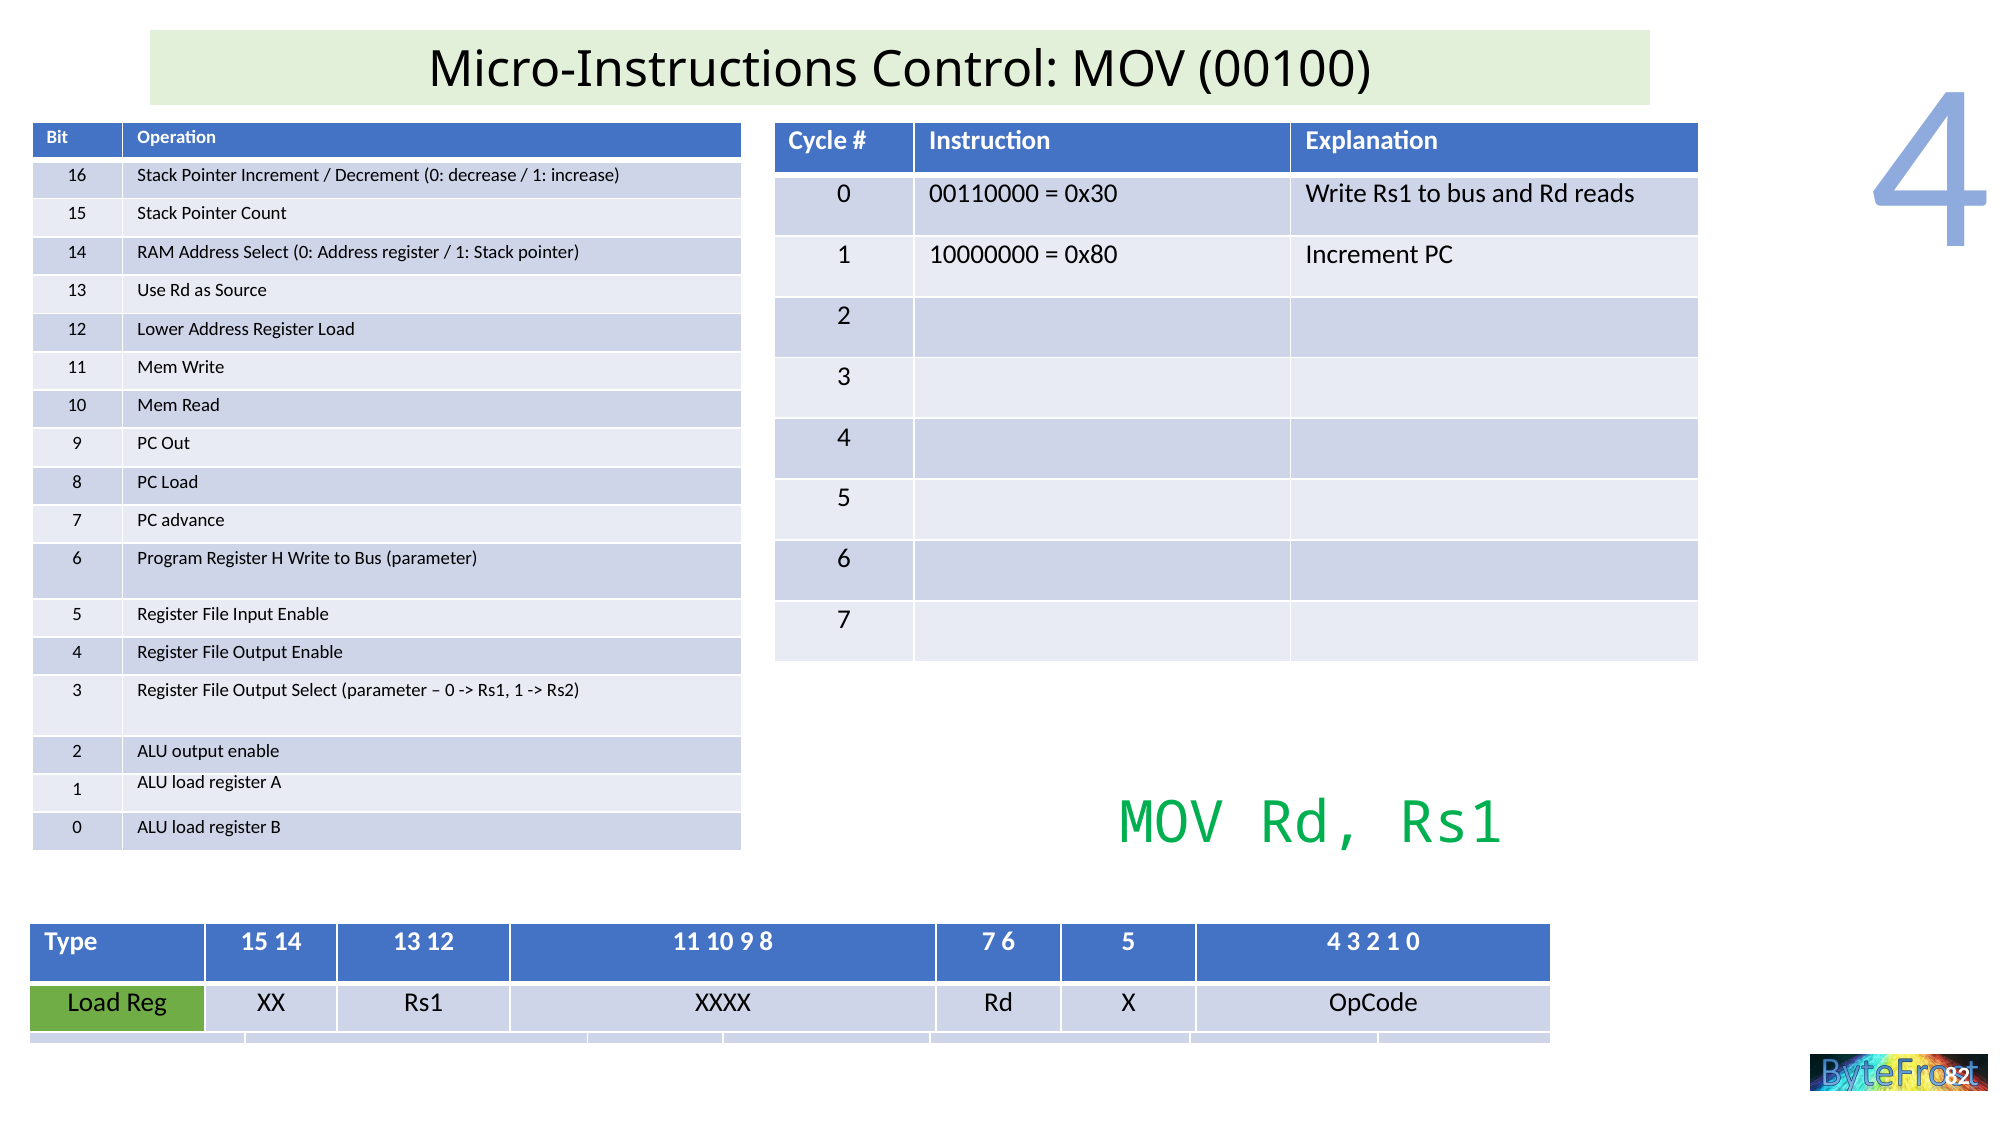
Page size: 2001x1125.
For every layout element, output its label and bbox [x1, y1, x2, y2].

table_header [33, 123, 122, 157]
table_cell [123, 813, 741, 850]
table_cell [33, 238, 122, 274]
table_cell [33, 314, 122, 351]
table_cell [1291, 358, 1698, 417]
title [150, 29, 1650, 105]
text_box [1855, 0, 2000, 303]
table_header [937, 924, 1060, 981]
table_cell [775, 480, 913, 539]
table_cell [915, 419, 1290, 478]
table_header [338, 924, 509, 981]
table_cell [1291, 602, 1698, 661]
table_cell [915, 298, 1290, 357]
table_cell [123, 429, 741, 466]
table_cell [123, 314, 741, 351]
table_cell [1291, 419, 1698, 478]
table_cell [1291, 541, 1698, 600]
table_cell [1291, 298, 1698, 357]
table_cell [33, 391, 122, 427]
table_cell [33, 638, 122, 674]
table_cell [775, 298, 913, 357]
table_cell [775, 358, 913, 417]
table_cell [775, 541, 913, 600]
table_cell [931, 1033, 1189, 1043]
table_cell [1379, 1033, 1550, 1043]
table_cell [1291, 178, 1698, 235]
table_cell [30, 986, 204, 1031]
table_cell [338, 986, 509, 1031]
table_cell [1191, 1033, 1377, 1043]
table_cell [123, 163, 741, 198]
table_cell [33, 353, 122, 389]
text_box [1535, 1044, 1986, 1105]
table_cell [937, 986, 1060, 1031]
table_cell [724, 1033, 929, 1043]
table_header [775, 123, 913, 172]
table_cell [33, 737, 122, 773]
table_cell [123, 238, 741, 274]
table_cell [511, 986, 935, 1031]
table_header [30, 924, 204, 981]
table_header [511, 924, 935, 981]
table_cell [1062, 986, 1195, 1031]
table_cell [123, 468, 741, 504]
table_cell [123, 600, 741, 636]
table_cell [33, 813, 122, 850]
table_cell [33, 676, 122, 735]
text_box [1069, 776, 1520, 862]
table_cell [30, 1033, 244, 1043]
table_cell [915, 541, 1290, 600]
table_cell [915, 358, 1290, 417]
table_cell [1291, 237, 1698, 296]
table_header [1062, 924, 1195, 981]
table_cell [915, 237, 1290, 296]
table_header [206, 924, 336, 981]
table_header [1197, 924, 1550, 981]
table_cell [33, 775, 122, 811]
table_cell [33, 506, 122, 542]
table_header [1291, 123, 1698, 172]
picture [1810, 1054, 1988, 1091]
table_cell [123, 775, 741, 811]
table_cell [33, 468, 122, 504]
table_cell [588, 1033, 722, 1043]
table_cell [33, 199, 122, 236]
table_cell [33, 163, 122, 198]
table_cell [33, 600, 122, 636]
table_cell [123, 391, 741, 427]
table_cell [775, 602, 913, 661]
table_header [123, 123, 741, 157]
table_cell [915, 480, 1290, 539]
table_cell [915, 178, 1290, 235]
table_cell [33, 544, 122, 598]
table_cell [123, 276, 741, 313]
table_cell [123, 638, 741, 674]
table_cell [775, 419, 913, 478]
table_cell [1197, 986, 1550, 1031]
table_cell [123, 199, 741, 236]
table_cell [123, 544, 741, 598]
table_cell [775, 178, 913, 235]
table_cell [915, 602, 1290, 661]
table_header [915, 123, 1290, 172]
table_cell [246, 1033, 587, 1043]
table_cell [33, 276, 122, 313]
table_cell [206, 986, 336, 1031]
table_cell [775, 237, 913, 296]
table_cell [33, 429, 122, 466]
table_cell [123, 506, 741, 542]
table_cell [1291, 480, 1698, 539]
table_cell [123, 737, 741, 773]
table_cell [123, 676, 741, 735]
table_cell [123, 353, 741, 389]
